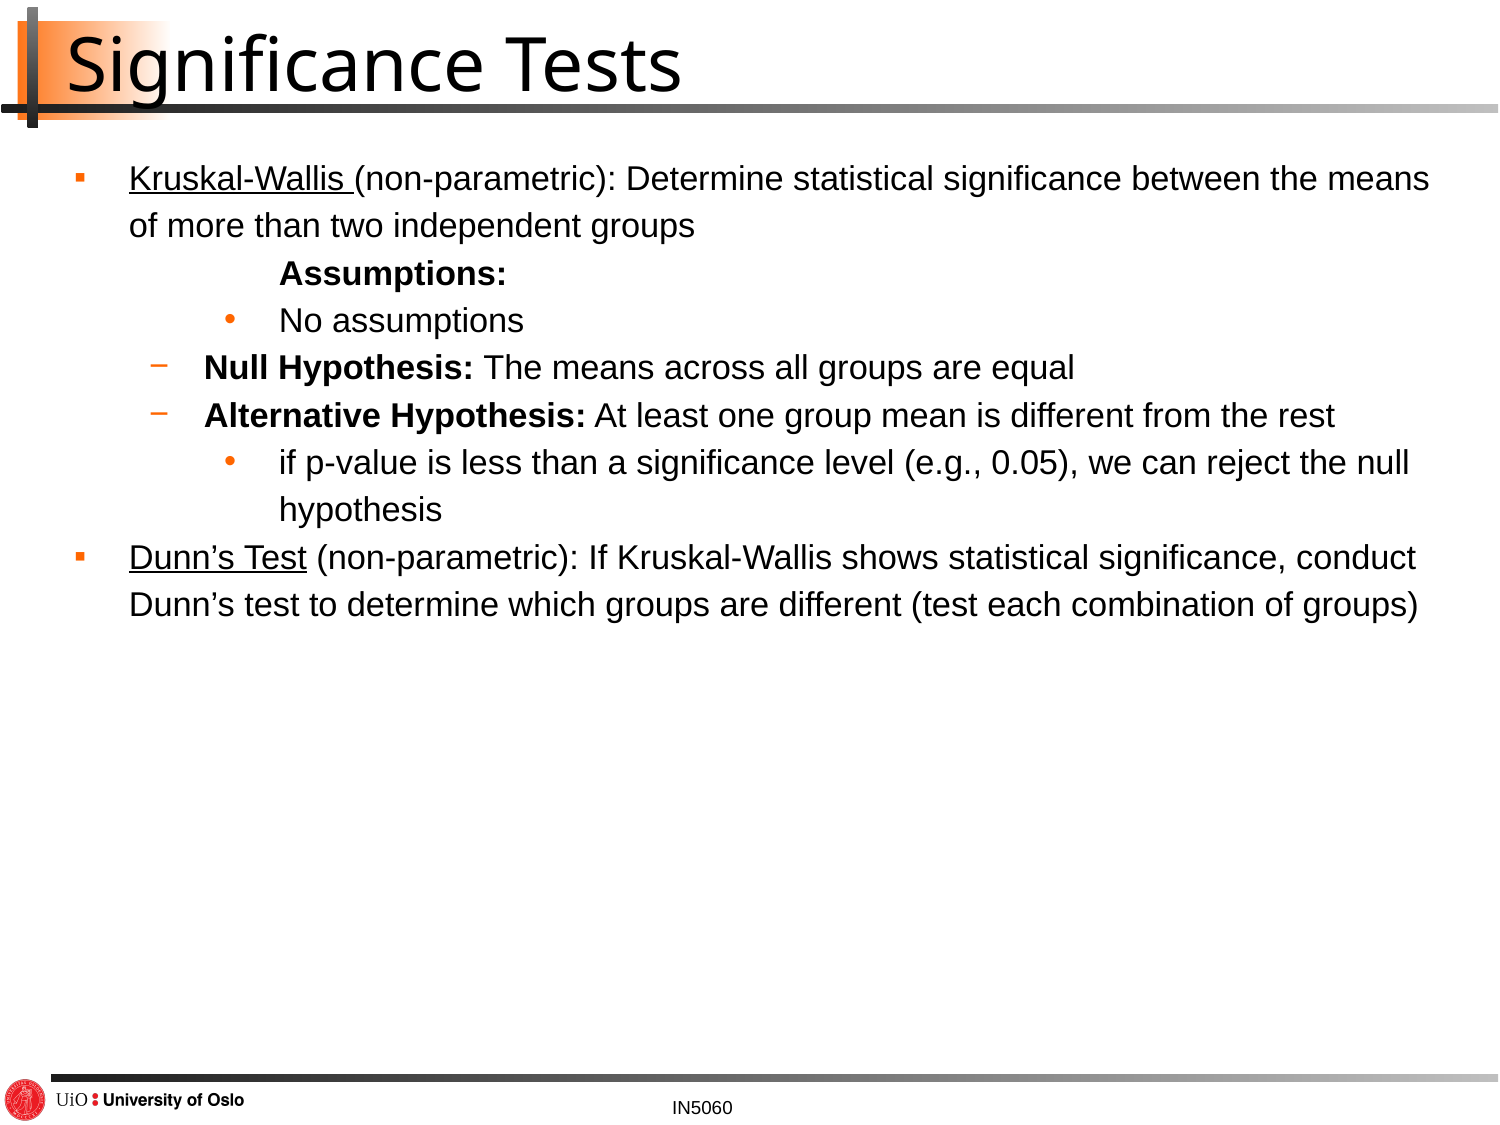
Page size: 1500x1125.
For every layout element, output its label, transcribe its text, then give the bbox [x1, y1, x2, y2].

list Kruskal-Wallis (non-parametric): Determine statistical significance between the means of more than two independent groups Assumptions: No assumptions Null Hypothesis: The means across all groups are equal Alternative Hypothesis: At least one group mean is different from the rest if p-value is less than a significance level (e.g., 0.05), we can reject the null hypothesis Dunn’s Test (non-parametric): If Kruskal-Wallis shows statistical significance, conduct Dunn’s test to determine which groups are different (test each combination of groups) [38, 142, 1471, 1069]
title Significance Tests [51, 20, 1495, 113]
picture [0, 1075, 403, 1124]
